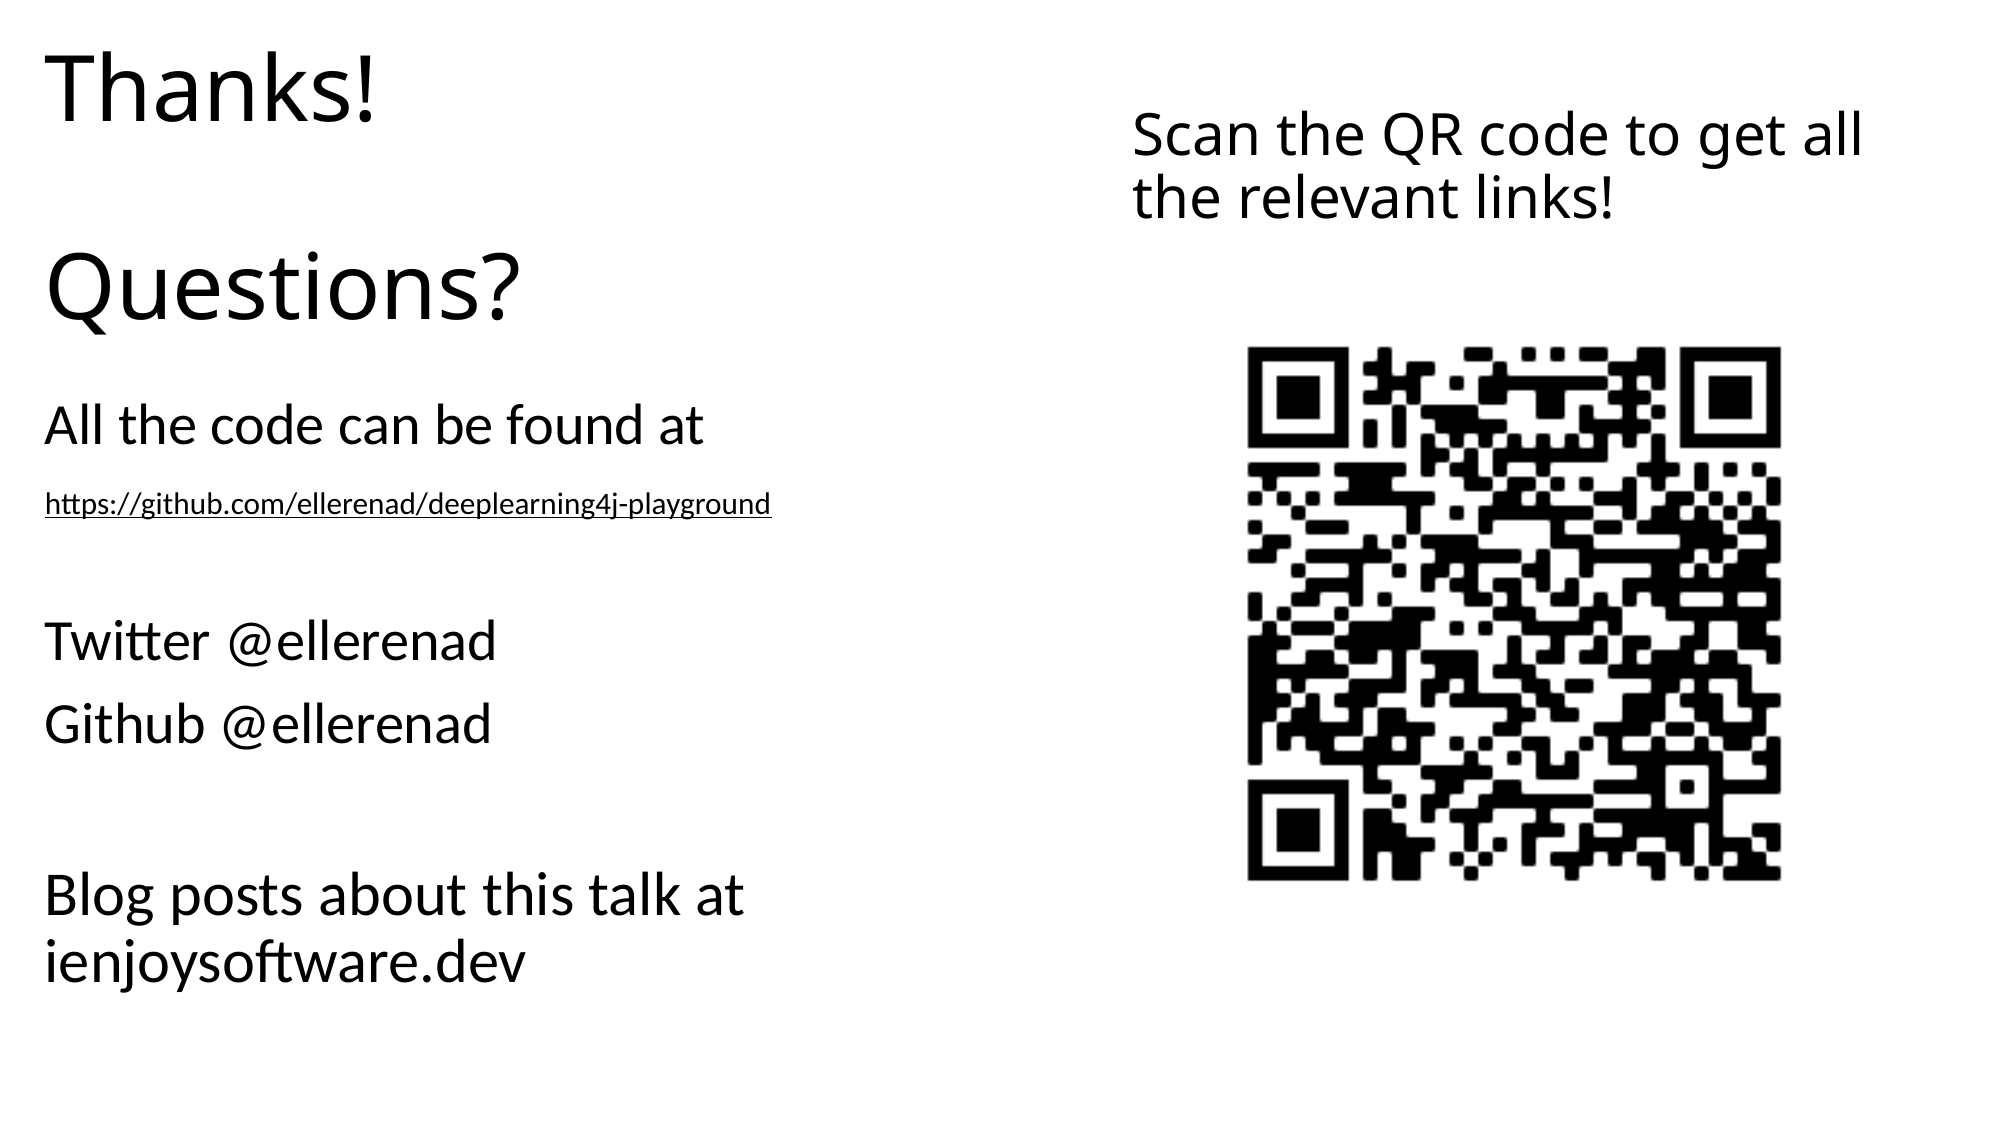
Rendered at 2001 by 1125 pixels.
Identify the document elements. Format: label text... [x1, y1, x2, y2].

text_box Scan the QR code to get all the relevant links! [1118, 59, 1981, 277]
picture [1154, 254, 1876, 976]
text_box Thanks! Questions? [29, 59, 892, 260]
text_box All the code can be found at https://github.com/ellerenad/deeplearning4j-playground Twitter @ellerenad Github @ellerenad Blog posts about this talk at ienjoysoftware.dev [29, 260, 1080, 1077]
